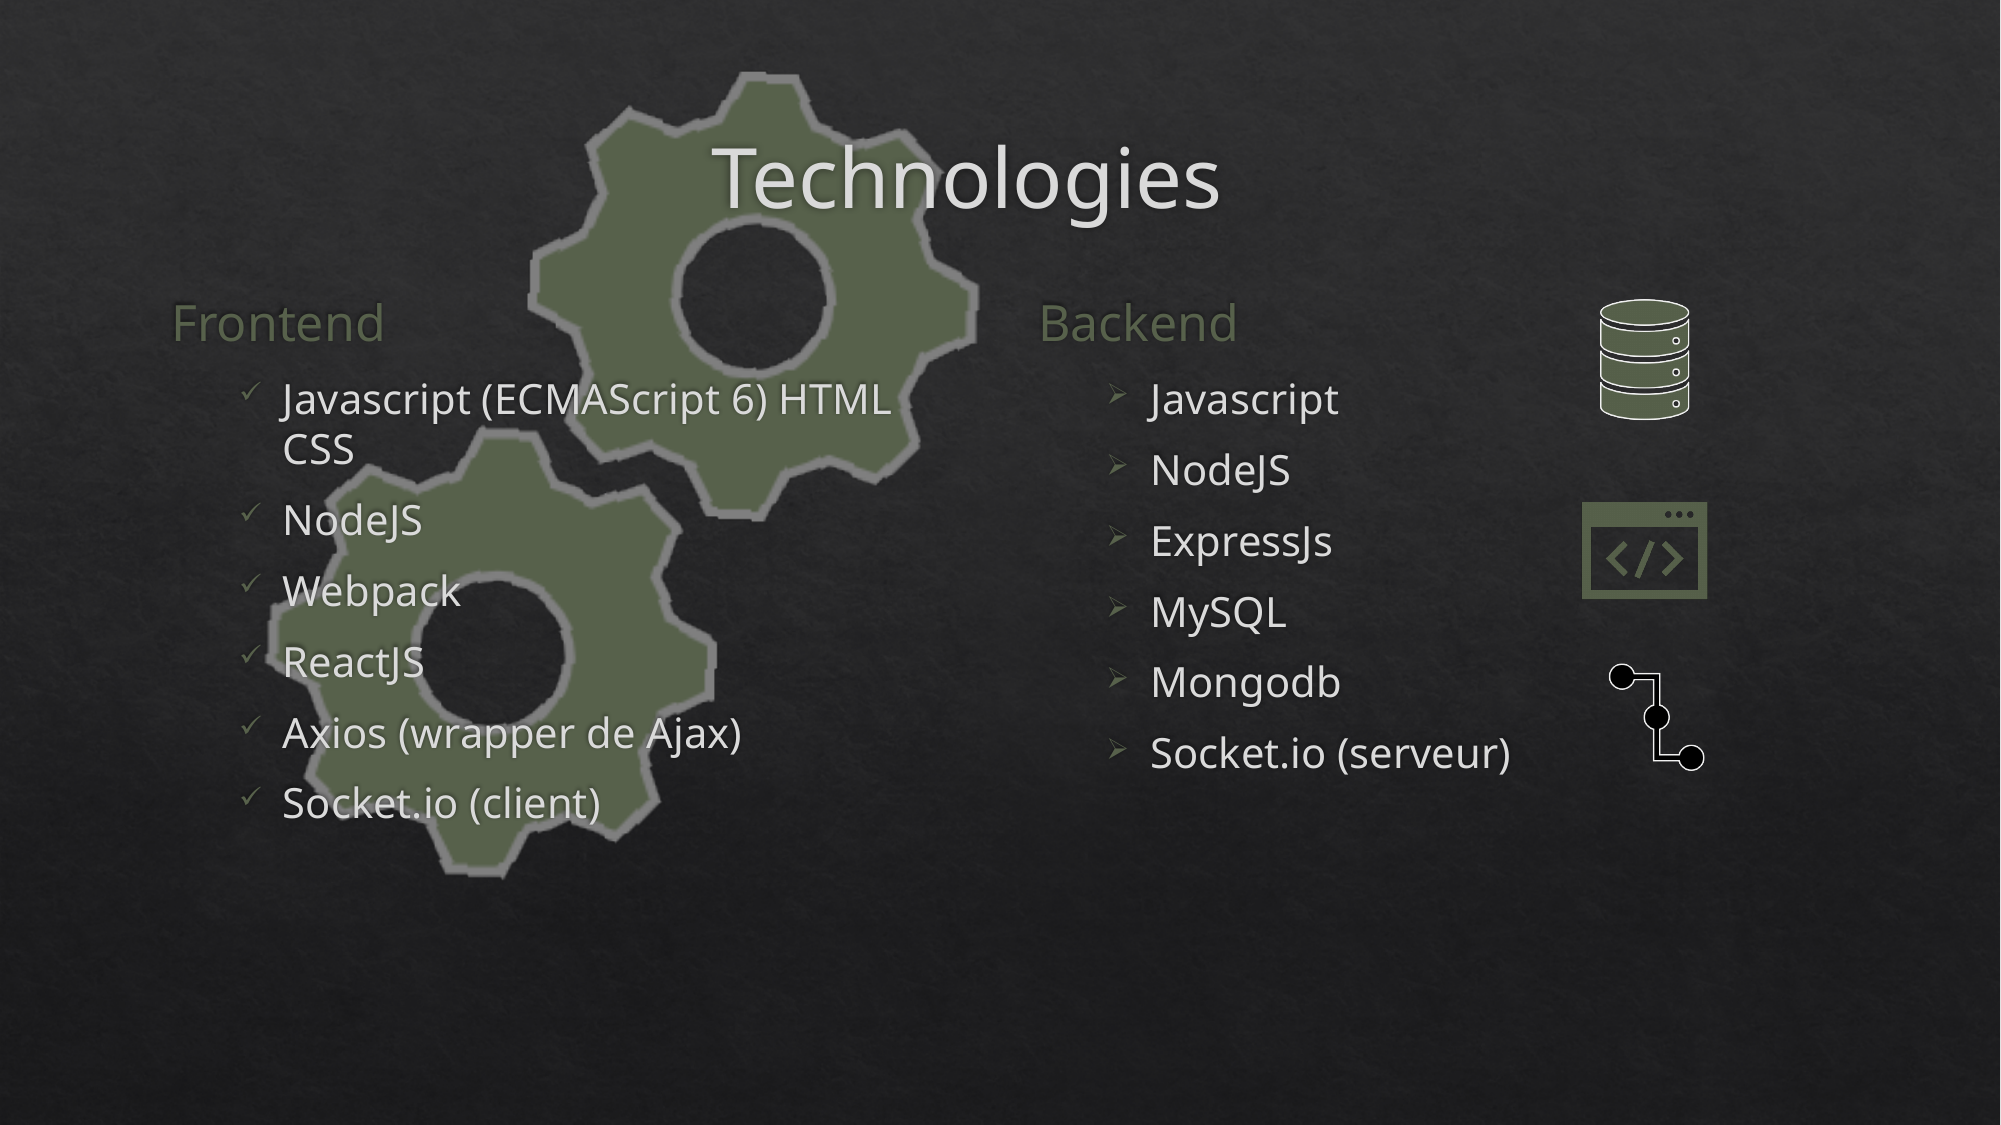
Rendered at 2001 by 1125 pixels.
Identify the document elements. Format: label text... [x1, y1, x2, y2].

list Backend Javascript NodeJS ExpressJs MySQL Mongodb Socket.io (serveur) [1126, 284, 1849, 950]
title Technologies [1126, 95, 1817, 255]
picture [1569, 475, 1720, 626]
picture [92, 0, 1154, 1005]
picture [1581, 641, 1732, 793]
picture [1569, 283, 1720, 435]
title Technologies [117, 95, 121, 255]
